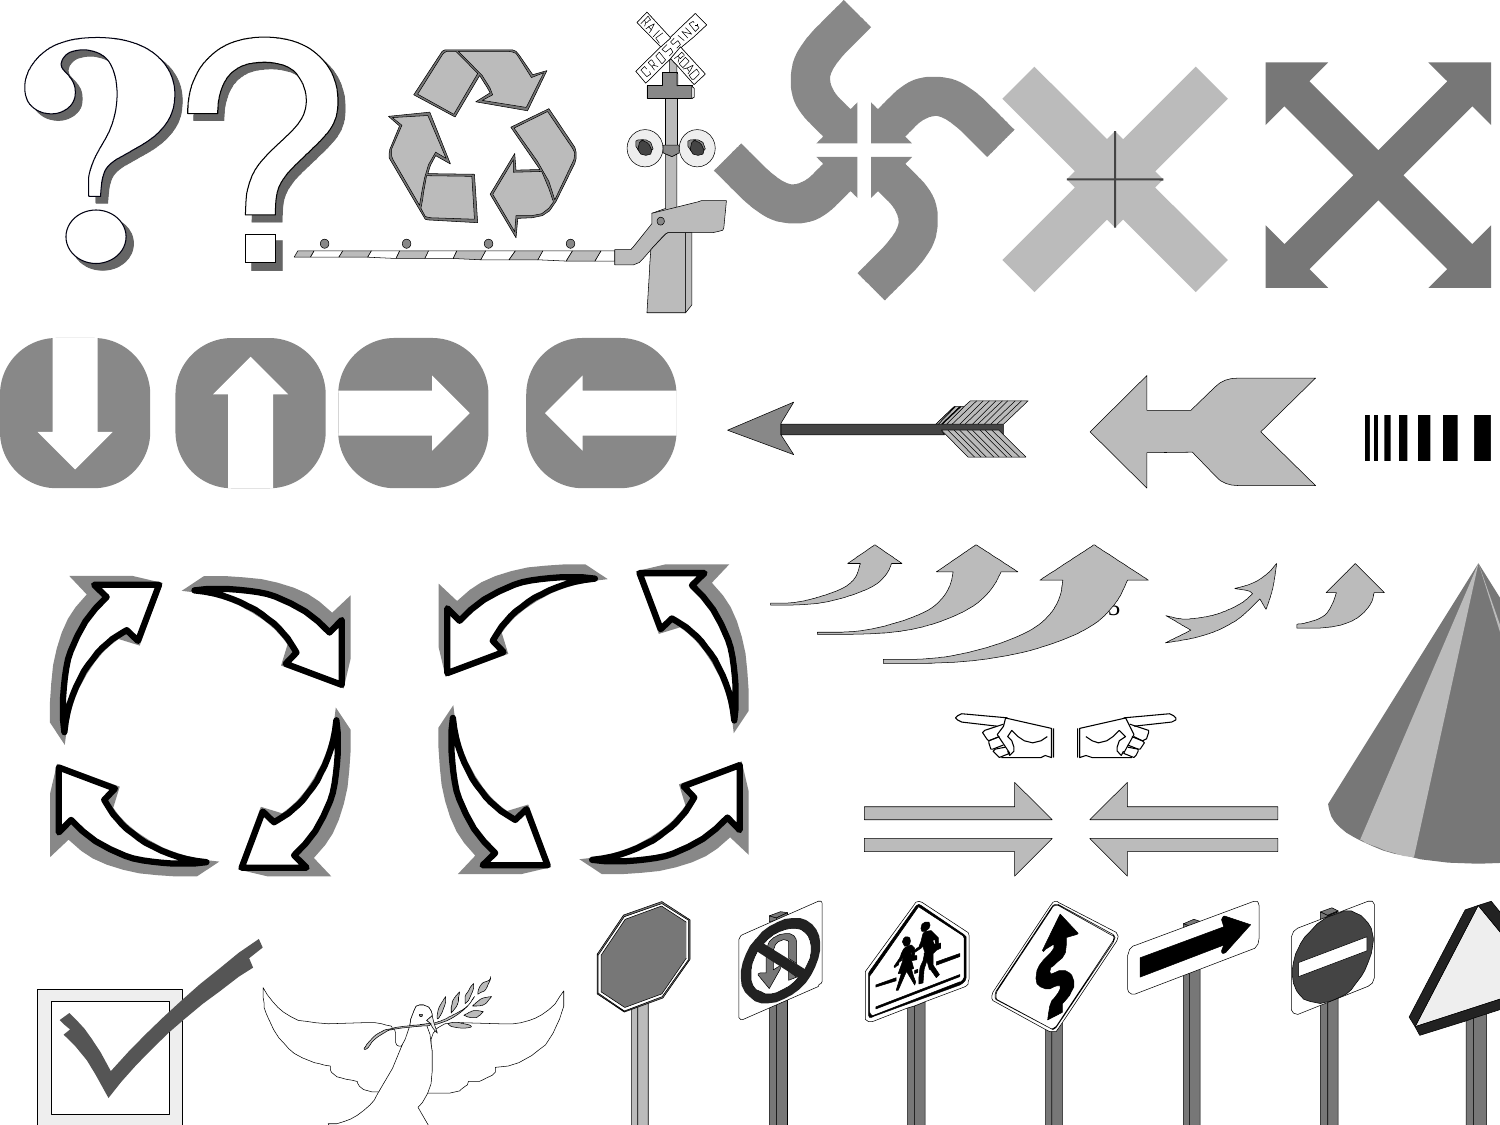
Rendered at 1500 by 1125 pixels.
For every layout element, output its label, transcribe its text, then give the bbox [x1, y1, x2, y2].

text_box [49, 575, 163, 746]
text_box [1165, 563, 1277, 643]
text_box [864, 782, 1053, 820]
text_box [635, 564, 749, 734]
text_box [857, 156, 938, 301]
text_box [388, 49, 577, 238]
text_box 5 [1107, 595, 1123, 621]
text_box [1077, 713, 1176, 758]
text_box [1403, 901, 1500, 1125]
text_box [871, 76, 1002, 158]
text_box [852, 901, 984, 1125]
text_box [817, 544, 1018, 635]
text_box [526, 337, 677, 489]
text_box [294, 12, 727, 313]
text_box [0, 337, 151, 489]
text_box [790, 0, 872, 144]
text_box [1365, 400, 1500, 476]
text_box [989, 901, 1122, 1125]
text_box [1090, 375, 1316, 489]
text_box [579, 761, 749, 875]
text_box [864, 838, 1053, 877]
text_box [1002, 66, 1229, 293]
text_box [262, 976, 565, 1125]
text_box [49, 763, 220, 877]
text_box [237, 707, 351, 877]
text_box [727, 143, 858, 224]
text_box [37, 938, 264, 1125]
text_box [770, 544, 903, 606]
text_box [438, 564, 609, 678]
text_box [1328, 563, 1500, 865]
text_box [438, 705, 552, 875]
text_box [187, 37, 294, 264]
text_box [1265, 901, 1398, 1125]
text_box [1127, 901, 1260, 1125]
text_box [1296, 611, 1328, 629]
text_box [1265, 62, 1492, 288]
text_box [24, 37, 176, 264]
text_box [1089, 838, 1278, 877]
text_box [181, 575, 351, 689]
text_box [955, 713, 1054, 758]
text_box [576, 901, 709, 1125]
text_box [883, 544, 1149, 664]
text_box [727, 400, 1029, 458]
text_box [338, 337, 489, 489]
text_box [1089, 782, 1278, 820]
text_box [175, 337, 326, 489]
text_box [714, 901, 847, 1125]
